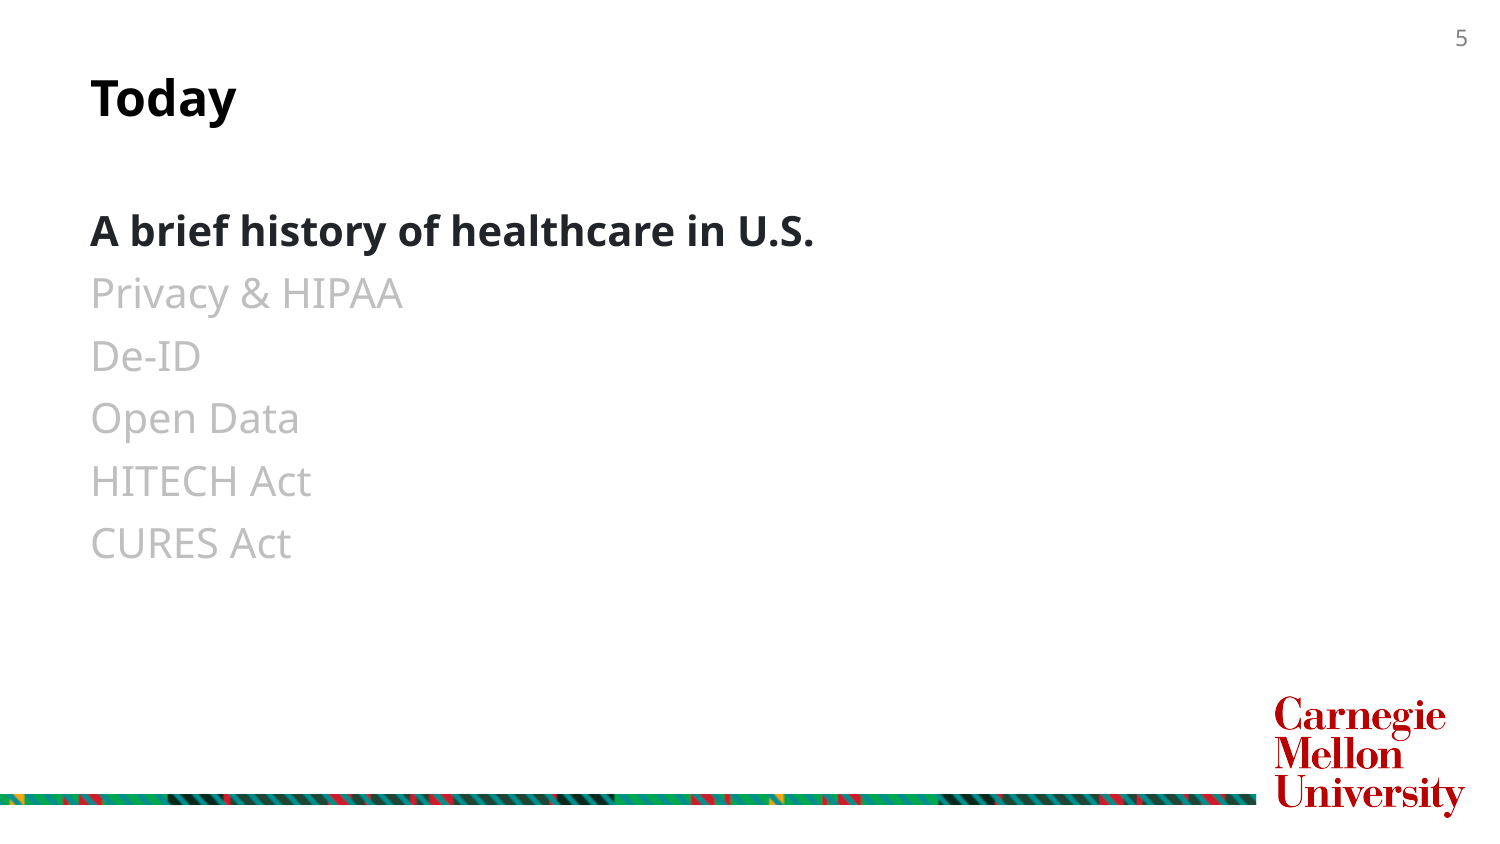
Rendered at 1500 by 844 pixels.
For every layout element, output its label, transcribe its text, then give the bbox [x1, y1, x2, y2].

picture [1275, 696, 1465, 818]
picture [0, 794, 1257, 805]
list A brief history of healthcare in U.S. Privacy & HIPAA De-ID Open Data HITECH Act CURES Act [75, 196, 1425, 760]
title Today [75, 59, 1425, 160]
